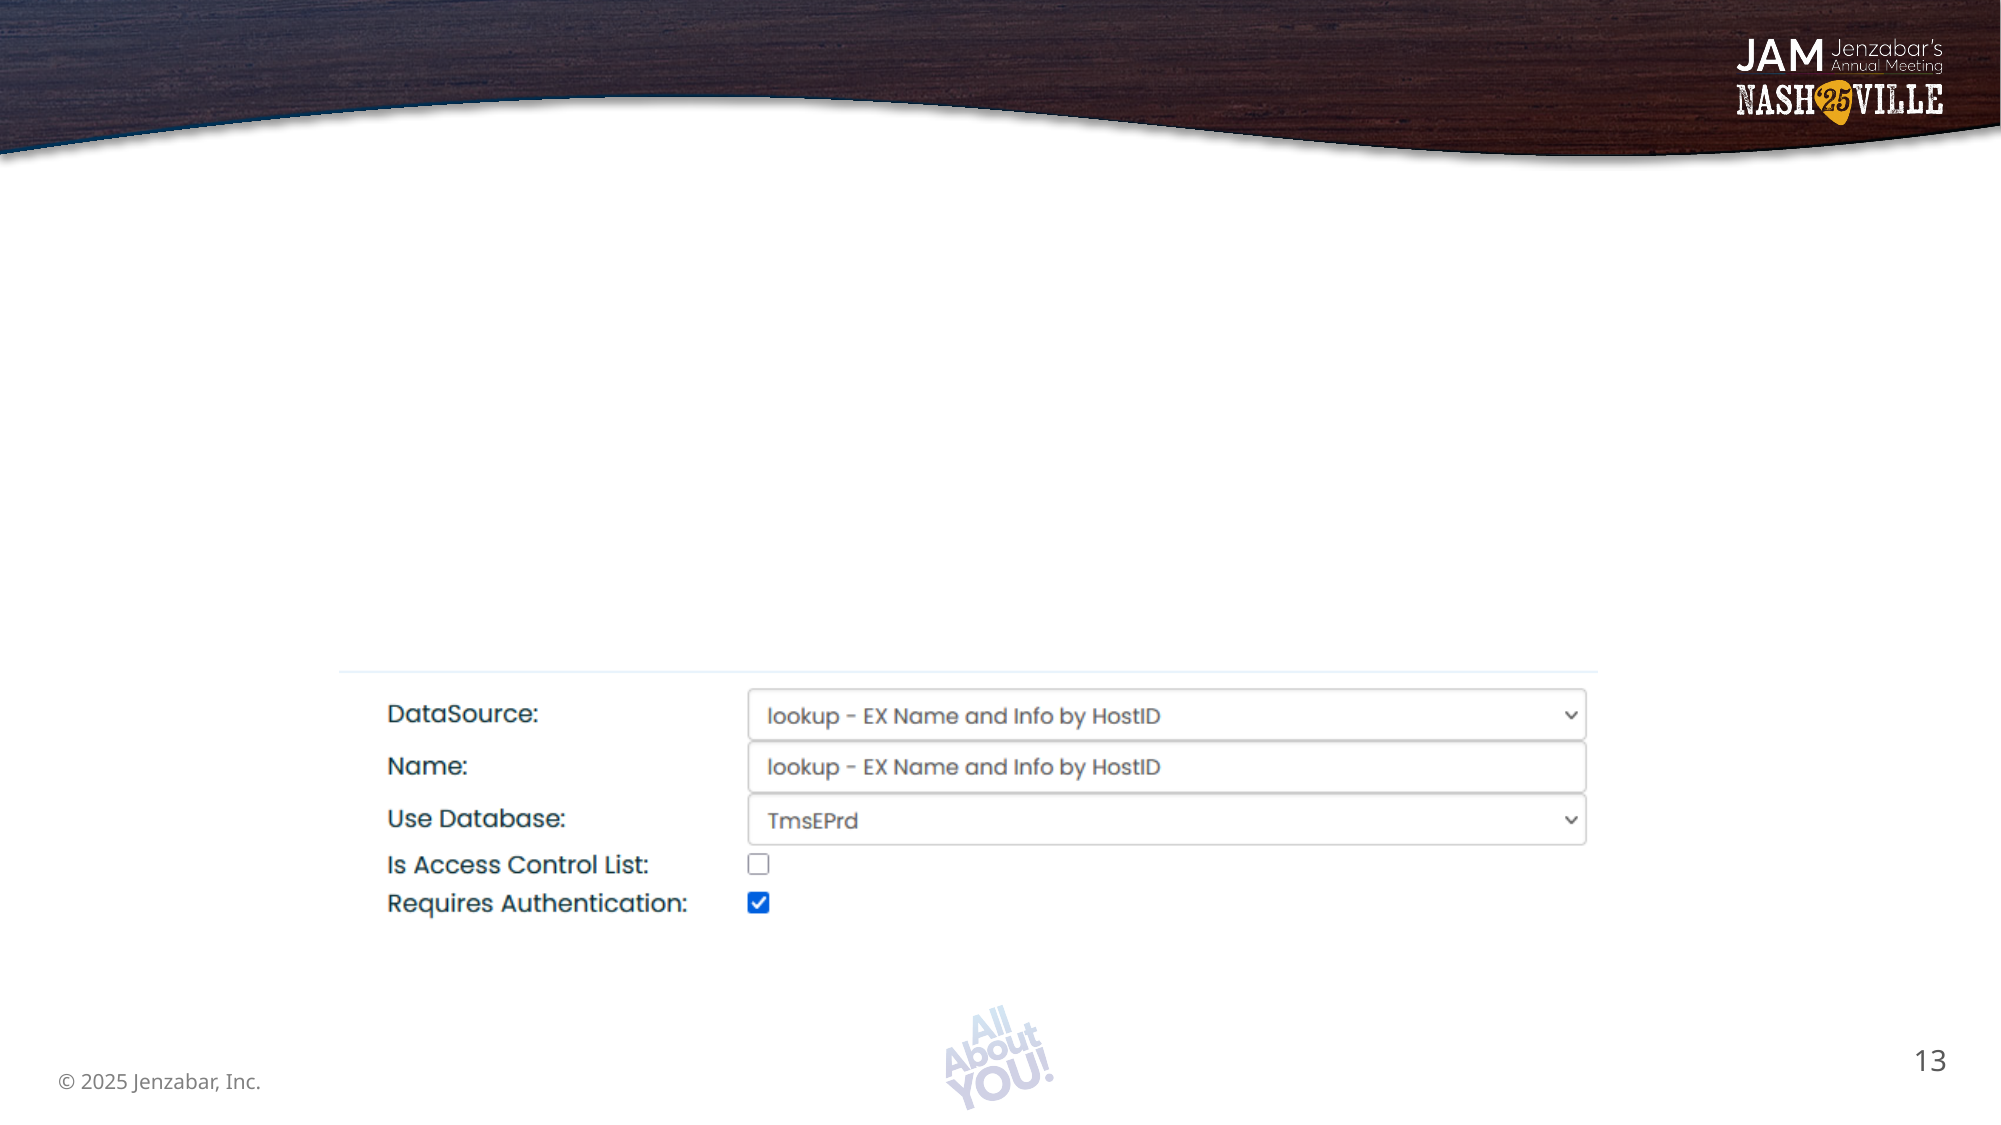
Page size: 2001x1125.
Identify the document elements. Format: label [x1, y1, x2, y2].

picture [339, 670, 1598, 926]
picture [0, 0, 2000, 156]
